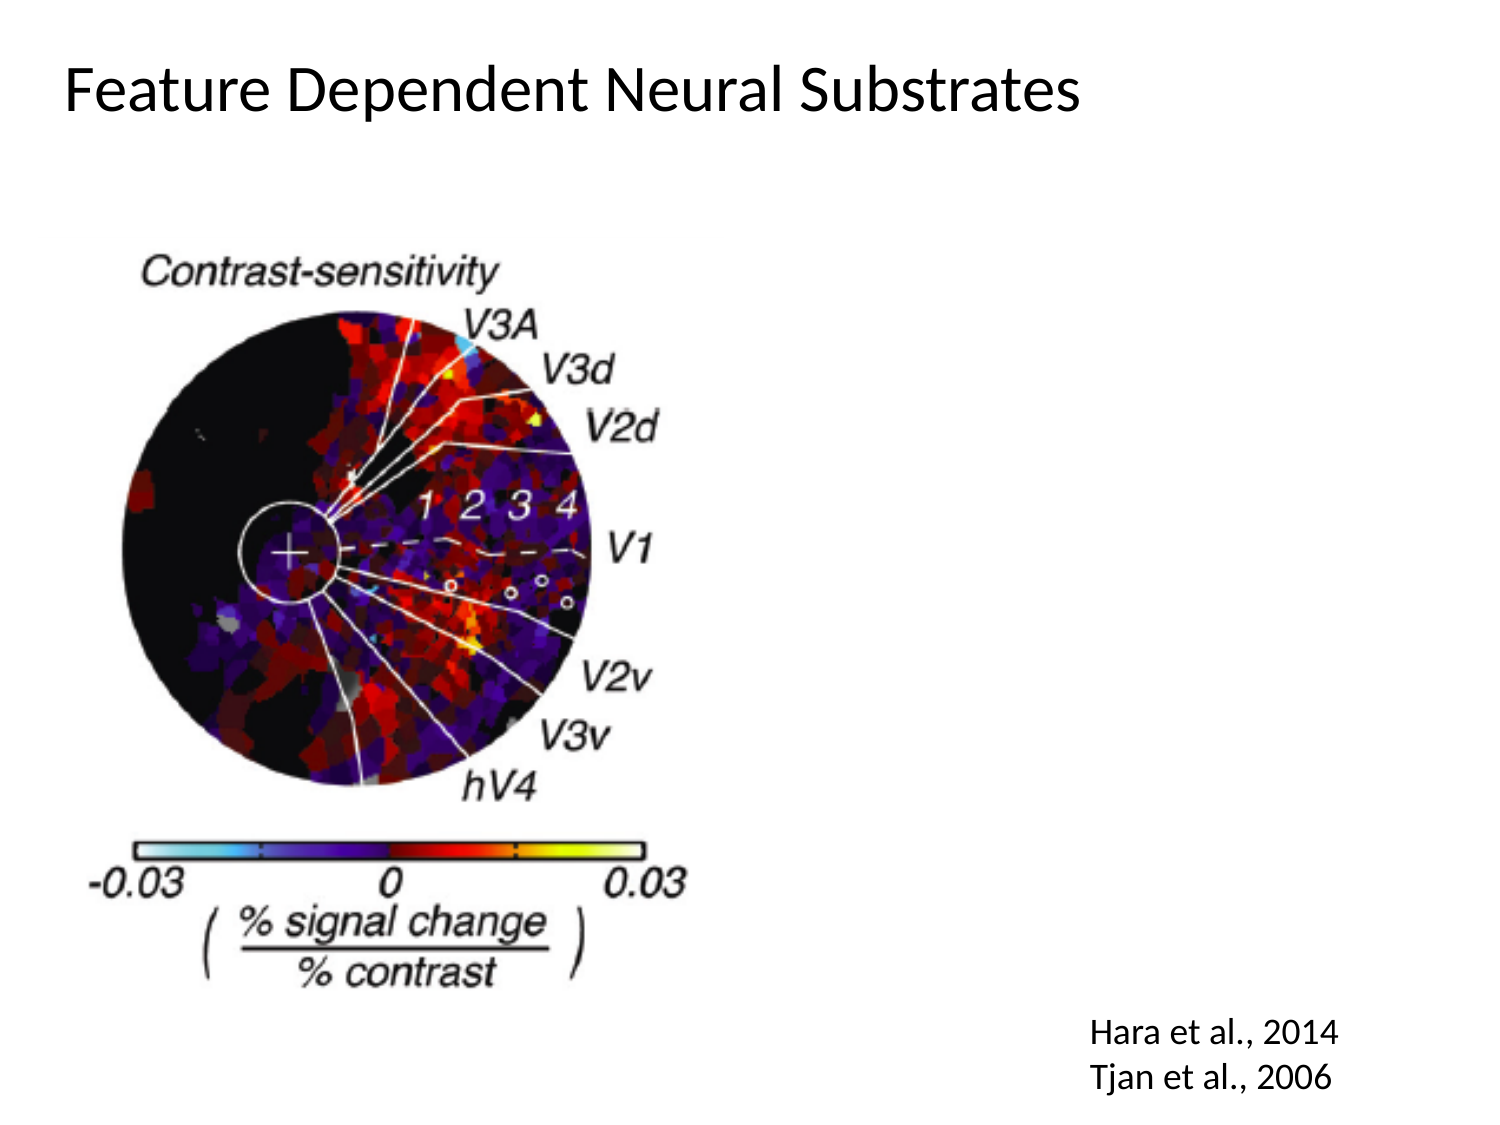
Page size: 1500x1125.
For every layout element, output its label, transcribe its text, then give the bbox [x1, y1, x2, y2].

picture [37, 235, 724, 1012]
text_box Feature Dependent Neural Substrates [50, 37, 1098, 133]
text_box Hara et al., 2014 Tjan et al., 2006 [1074, 999, 1475, 1105]
